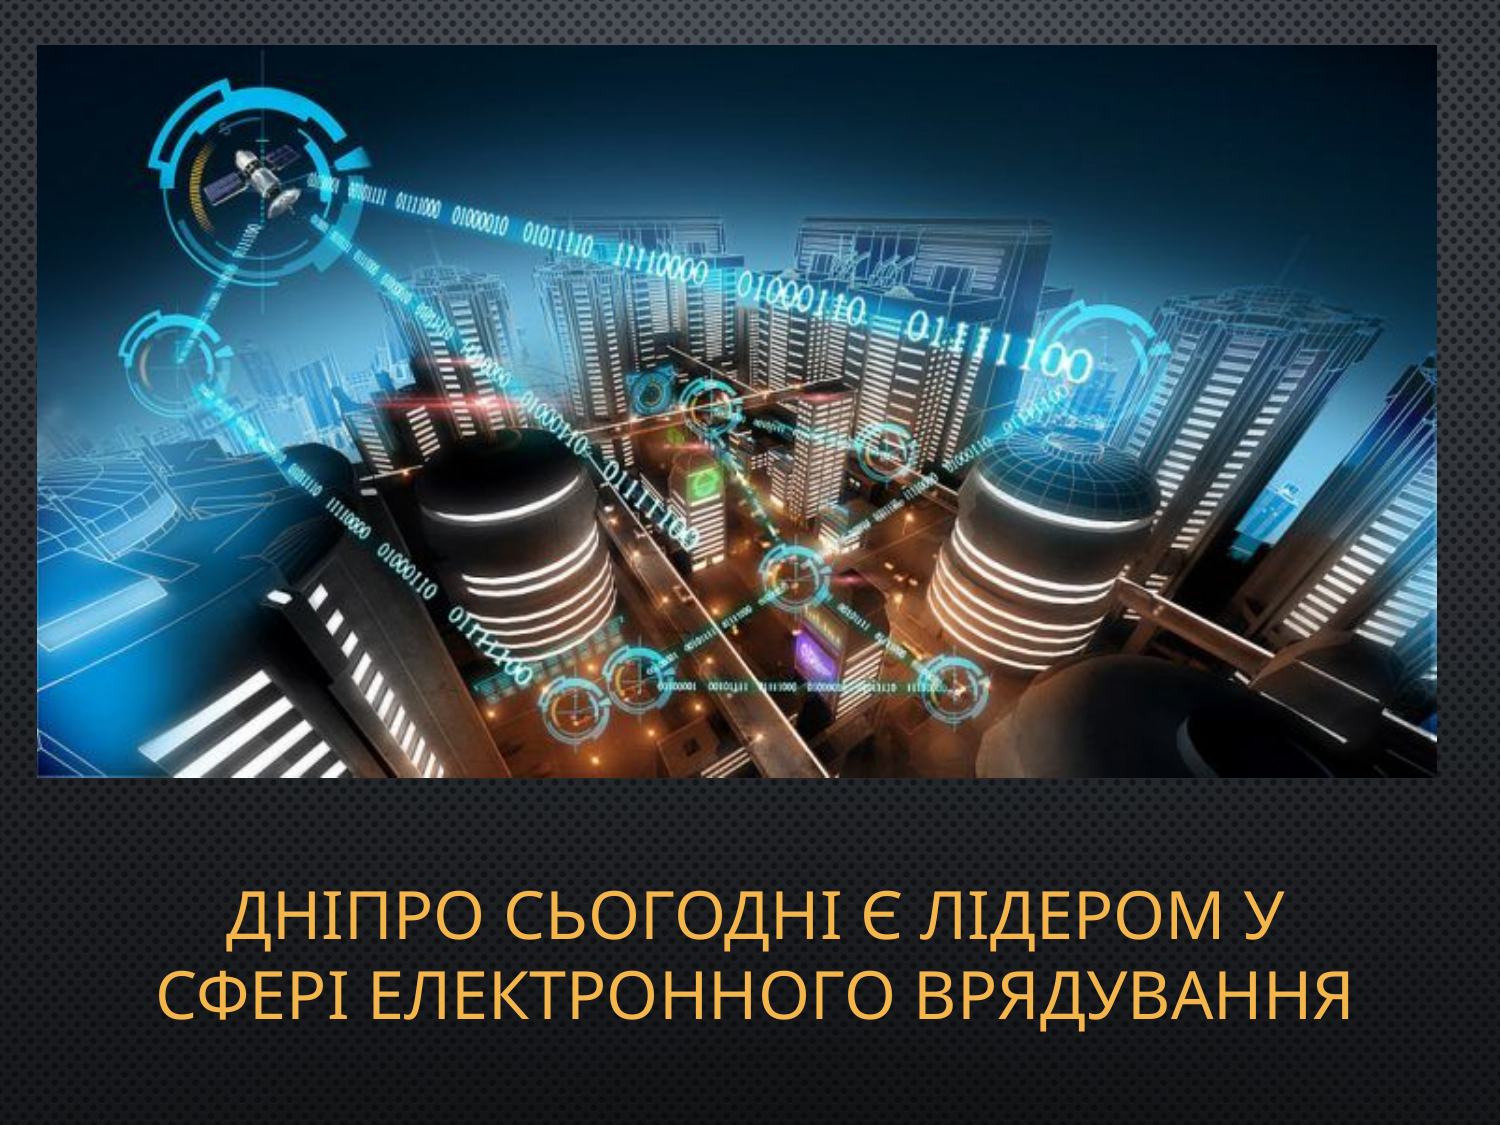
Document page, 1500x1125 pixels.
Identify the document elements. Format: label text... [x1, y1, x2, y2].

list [36, 45, 1438, 778]
title Дніпро сьогодні є лідером у сфері електронного врядування [109, 843, 1404, 1062]
